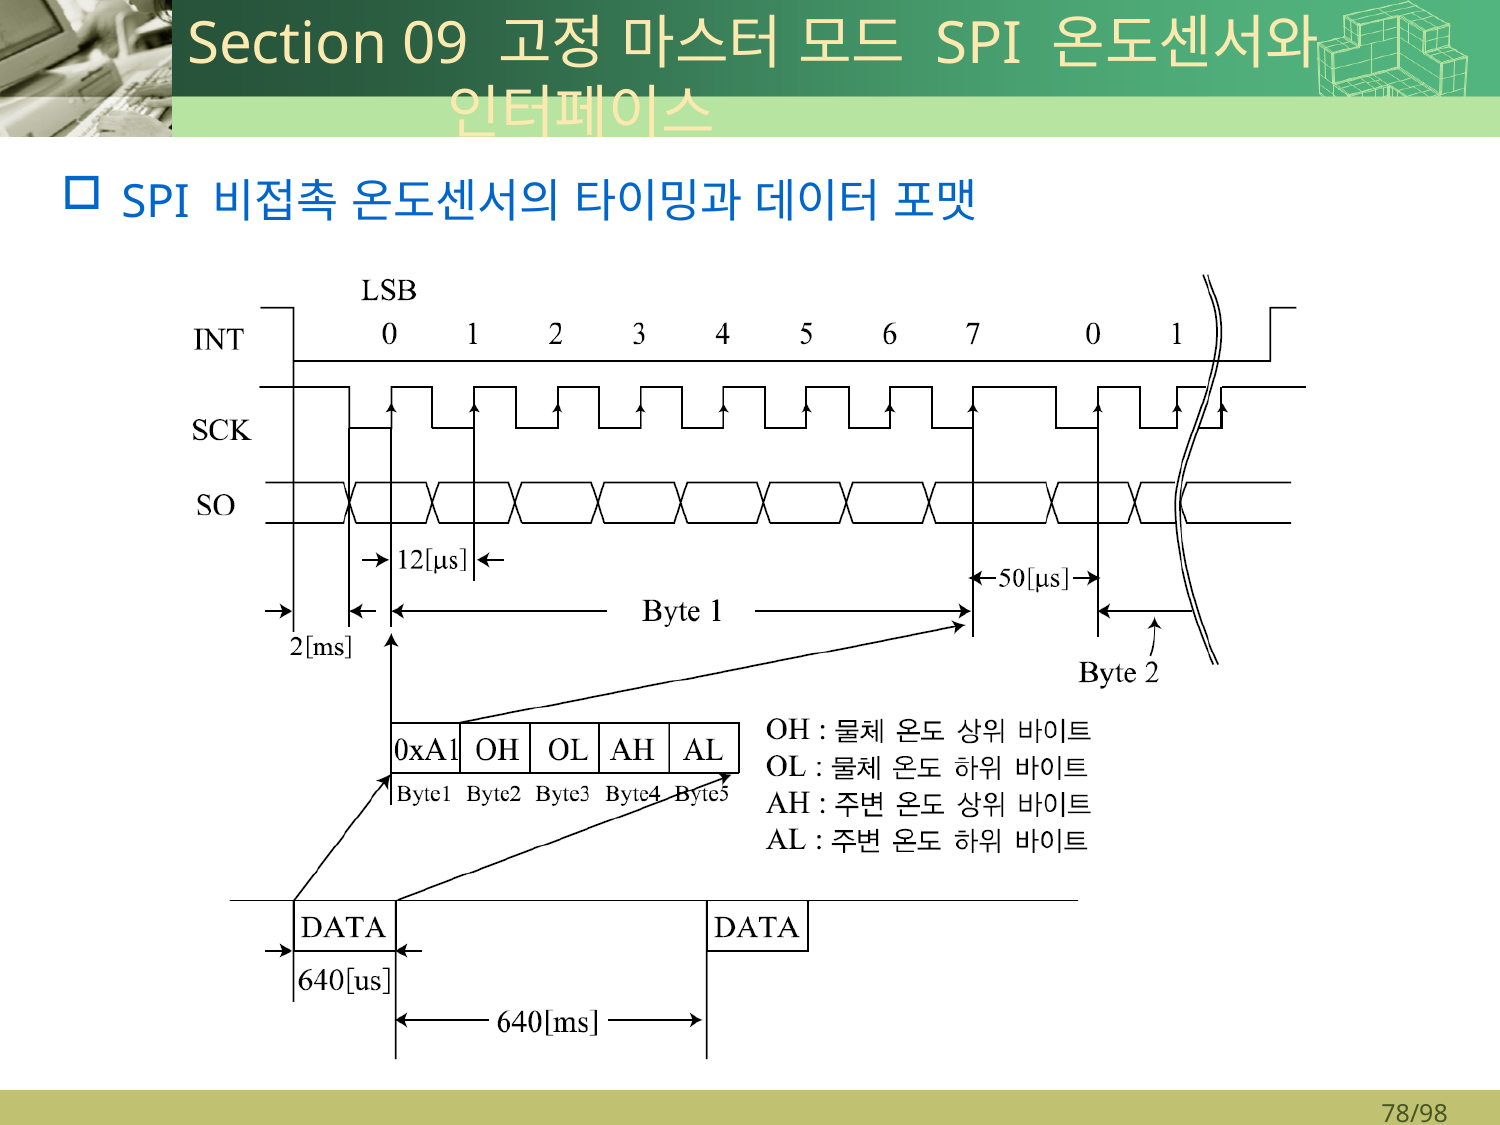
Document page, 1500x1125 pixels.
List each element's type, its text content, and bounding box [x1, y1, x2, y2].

title Section 09 고정 마스터 모드 SPI 온도센서와 인터페이스 [172, 75, 1500, 94]
list SPI 비접촉 온도센서의 타이밍과 데이터 포맷 [46, 164, 1459, 1067]
text_box [0, 0, 1500, 75]
picture [182, 266, 1318, 1066]
picture [0, 75, 1500, 151]
